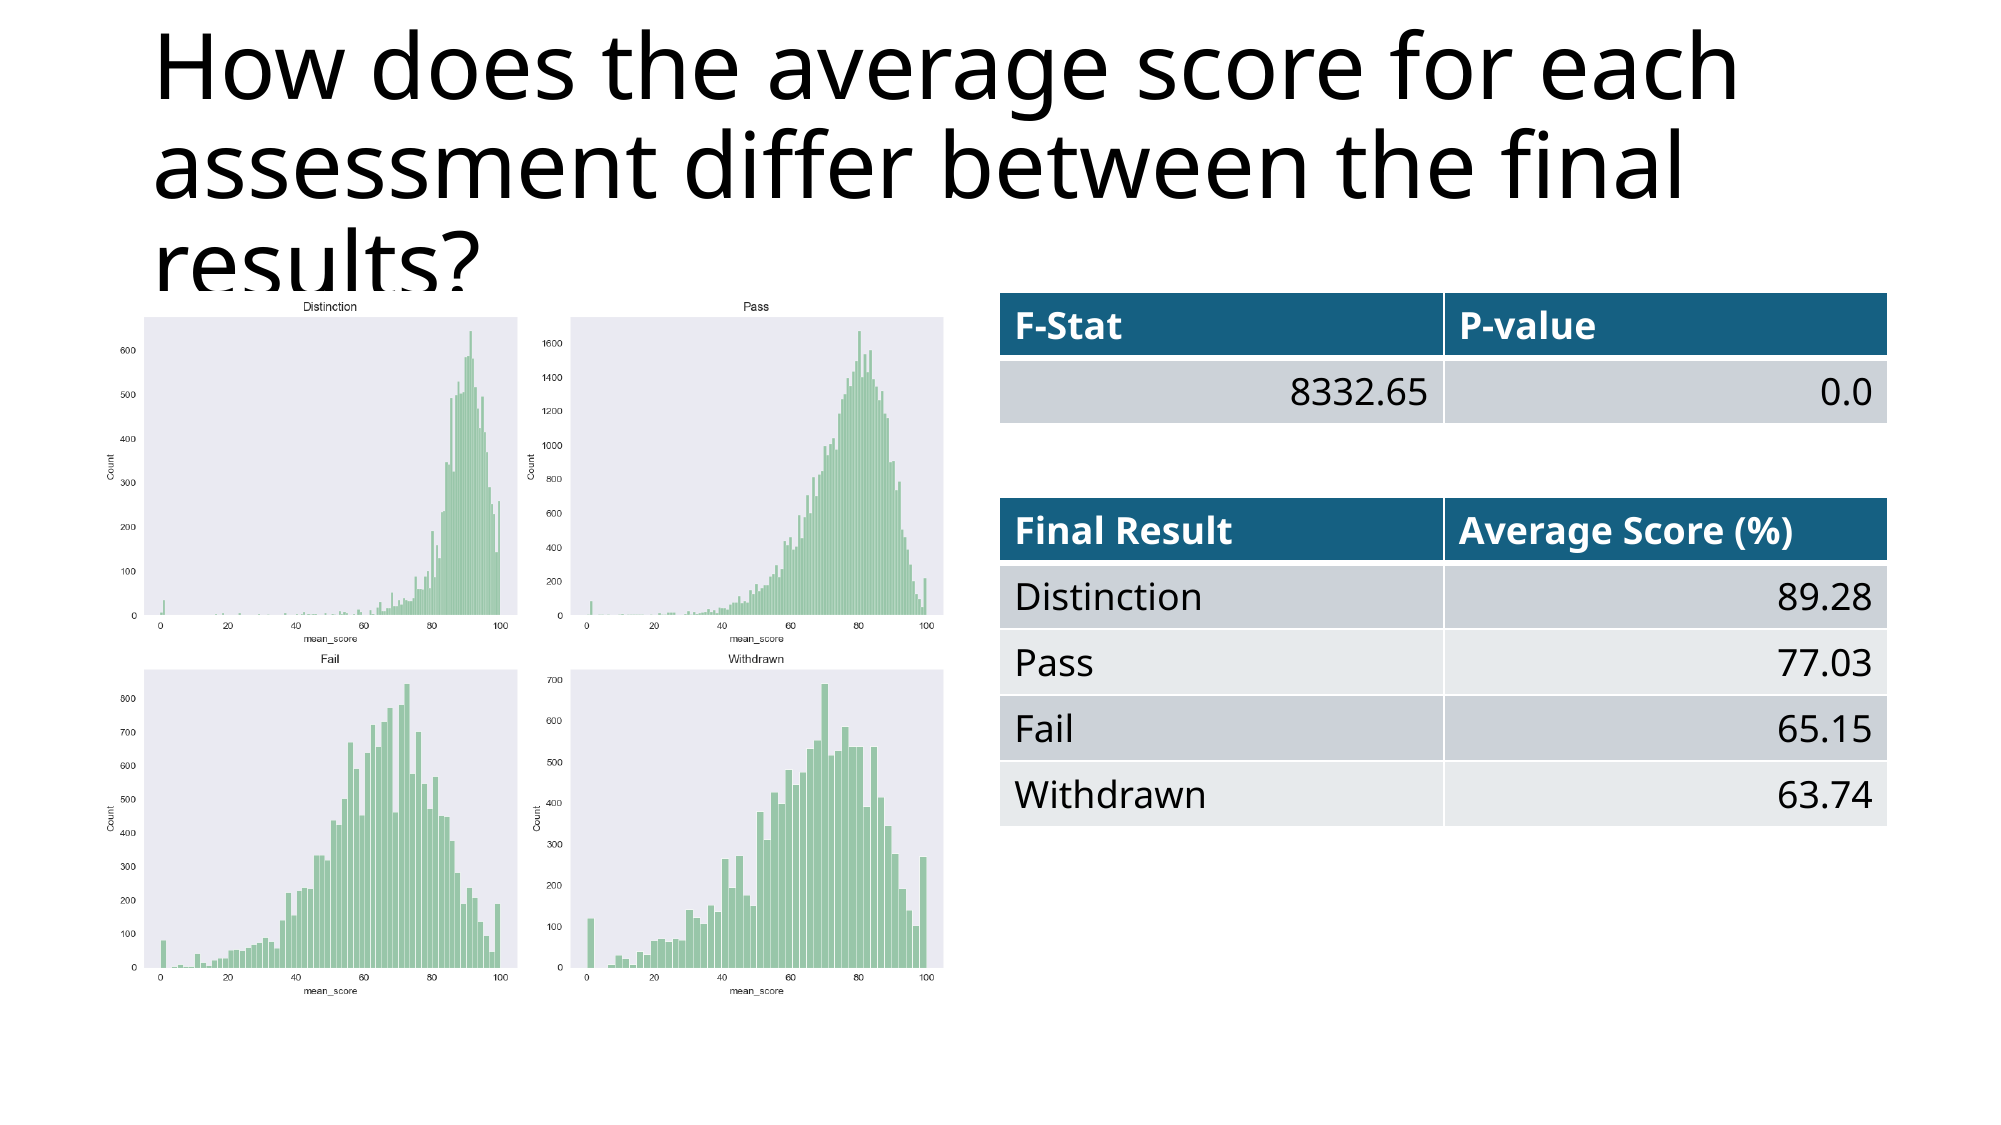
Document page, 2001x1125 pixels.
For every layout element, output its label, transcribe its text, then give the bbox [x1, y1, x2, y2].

title How does the average score for each assessment differ between the final results? [137, 59, 1863, 278]
table_cell Fail [1000, 696, 1443, 760]
table_header P-value [1445, 293, 1887, 355]
table_cell 63.74 [1445, 762, 1887, 826]
table_cell Withdrawn [1000, 762, 1443, 826]
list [95, 291, 954, 1007]
table_header Average Score (%) [1445, 498, 1887, 560]
table_cell Pass [1000, 630, 1443, 694]
table_cell 0.0 [1445, 361, 1887, 423]
table_header Final Result [1000, 498, 1443, 560]
table_cell 8332.65 [1000, 361, 1443, 423]
table_header F-Stat [1000, 293, 1443, 355]
table_cell Distinction [1000, 566, 1443, 628]
table_cell 89.28 [1445, 566, 1887, 628]
table_cell 65.15 [1445, 696, 1887, 760]
table_cell 77.03 [1445, 630, 1887, 694]
